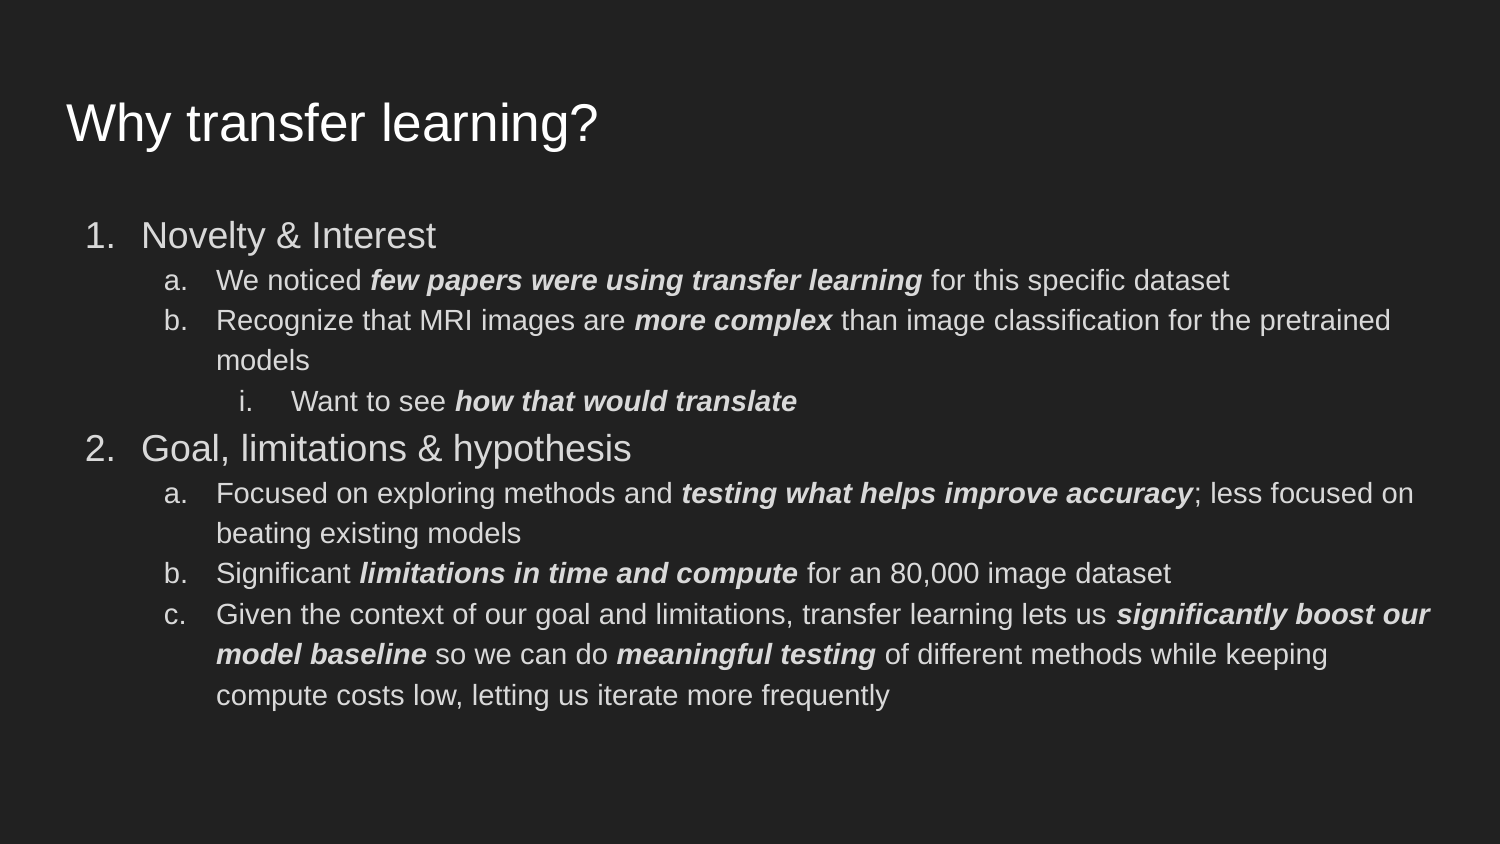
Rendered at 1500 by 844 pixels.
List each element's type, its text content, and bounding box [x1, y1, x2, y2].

list Novelty & Interest We noticed few papers were using transfer learning for this specific dataset Recognize that MRI images are more complex than image classification for the pretrained models Want to see how that would translate Goal, limitations & hypothesis Focused on exploring methods and testing what helps improve accuracy; less focused on beating existing models Significant limitations in time and compute for an 80,000 image dataset Given the context of our goal and limitations, transfer learning lets us significantly boost our model baseline so we can do meaningful testing of different methods while keeping compute costs low, letting us iterate more frequently [51, 189, 1449, 750]
title Why transfer learning? [51, 72, 1449, 167]
